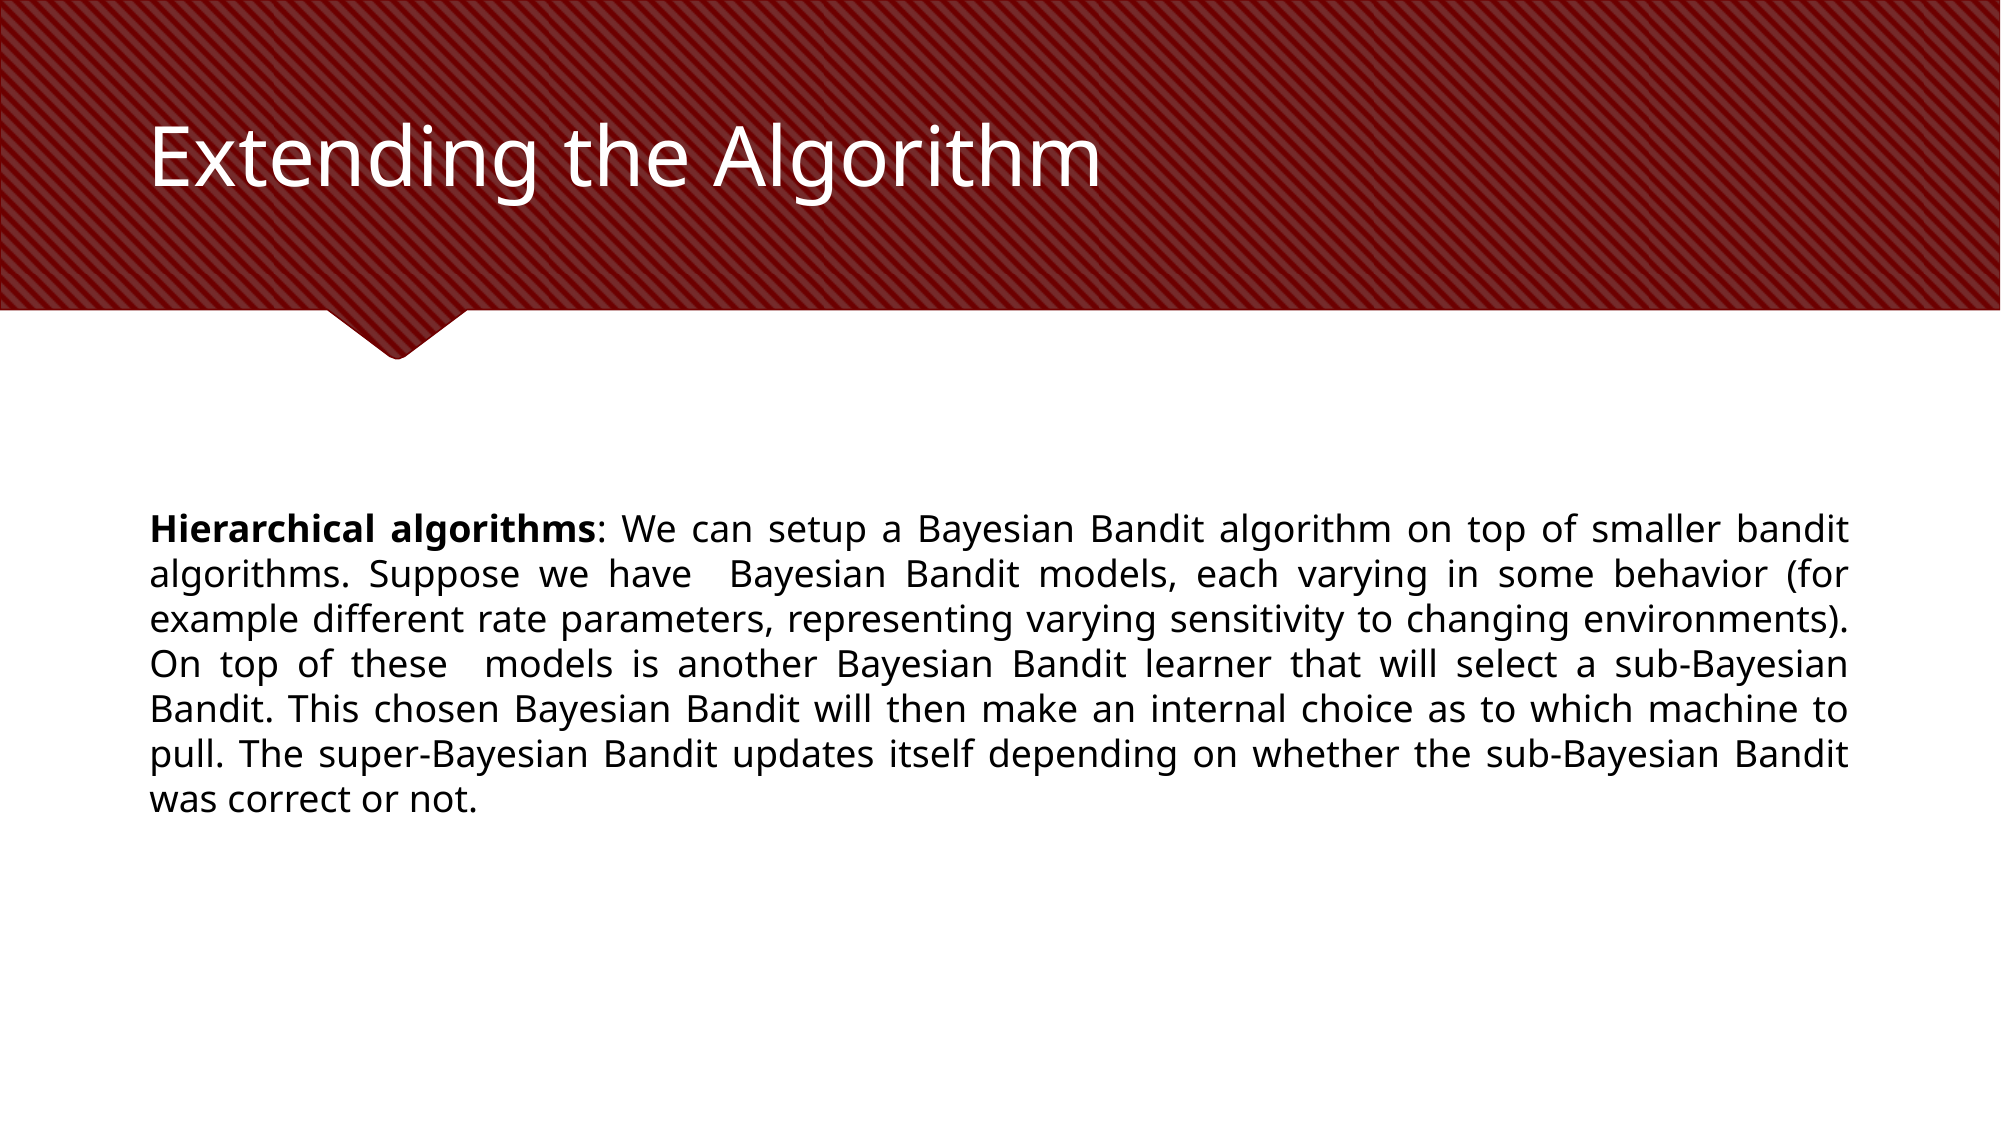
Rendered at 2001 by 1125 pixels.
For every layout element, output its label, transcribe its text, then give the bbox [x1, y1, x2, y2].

title Extending the Algorithm [132, 73, 1868, 233]
